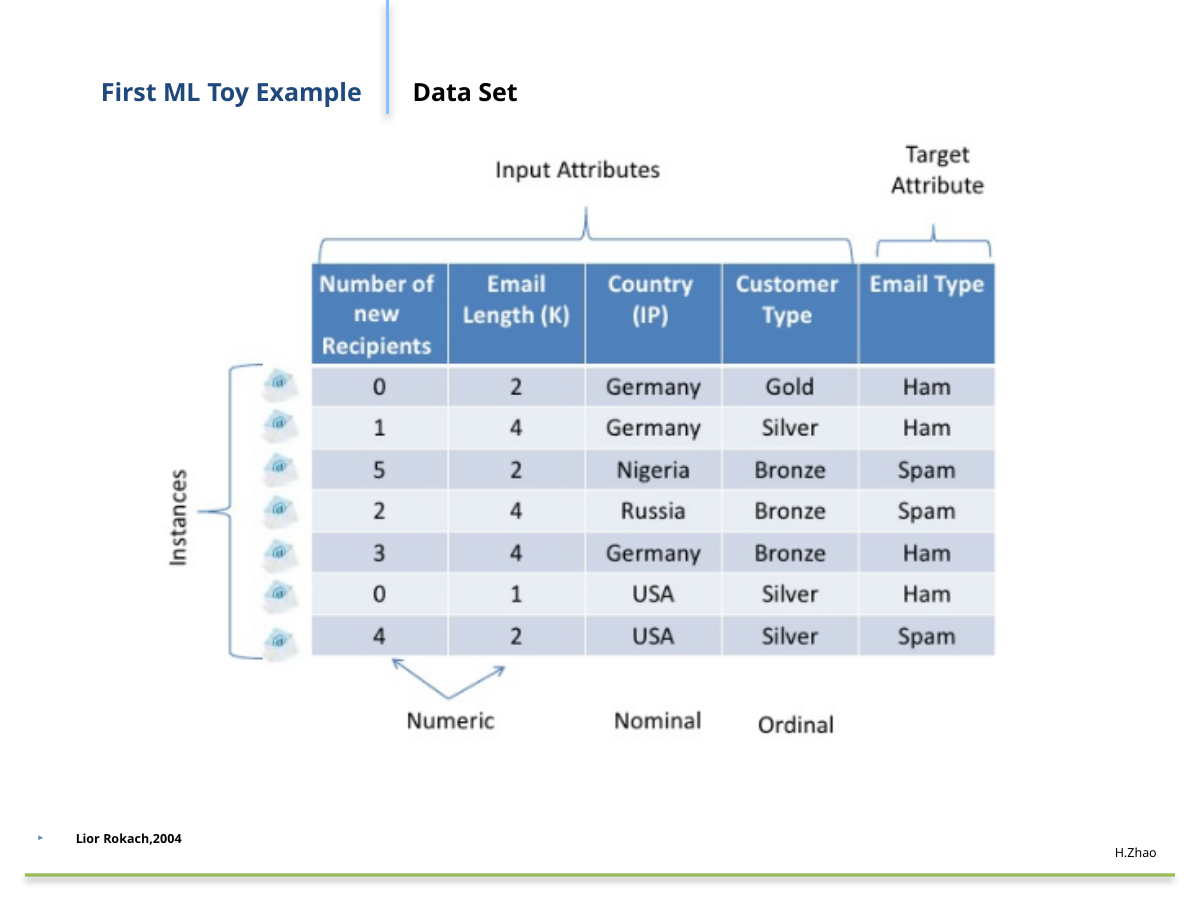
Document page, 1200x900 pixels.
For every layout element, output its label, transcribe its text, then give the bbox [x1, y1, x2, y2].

picture [162, 137, 1051, 743]
title First ML Toy Example [24, 12, 375, 113]
list Lior Rokach,2004 [24, 825, 1175, 863]
list Data Set [399, 12, 1175, 113]
